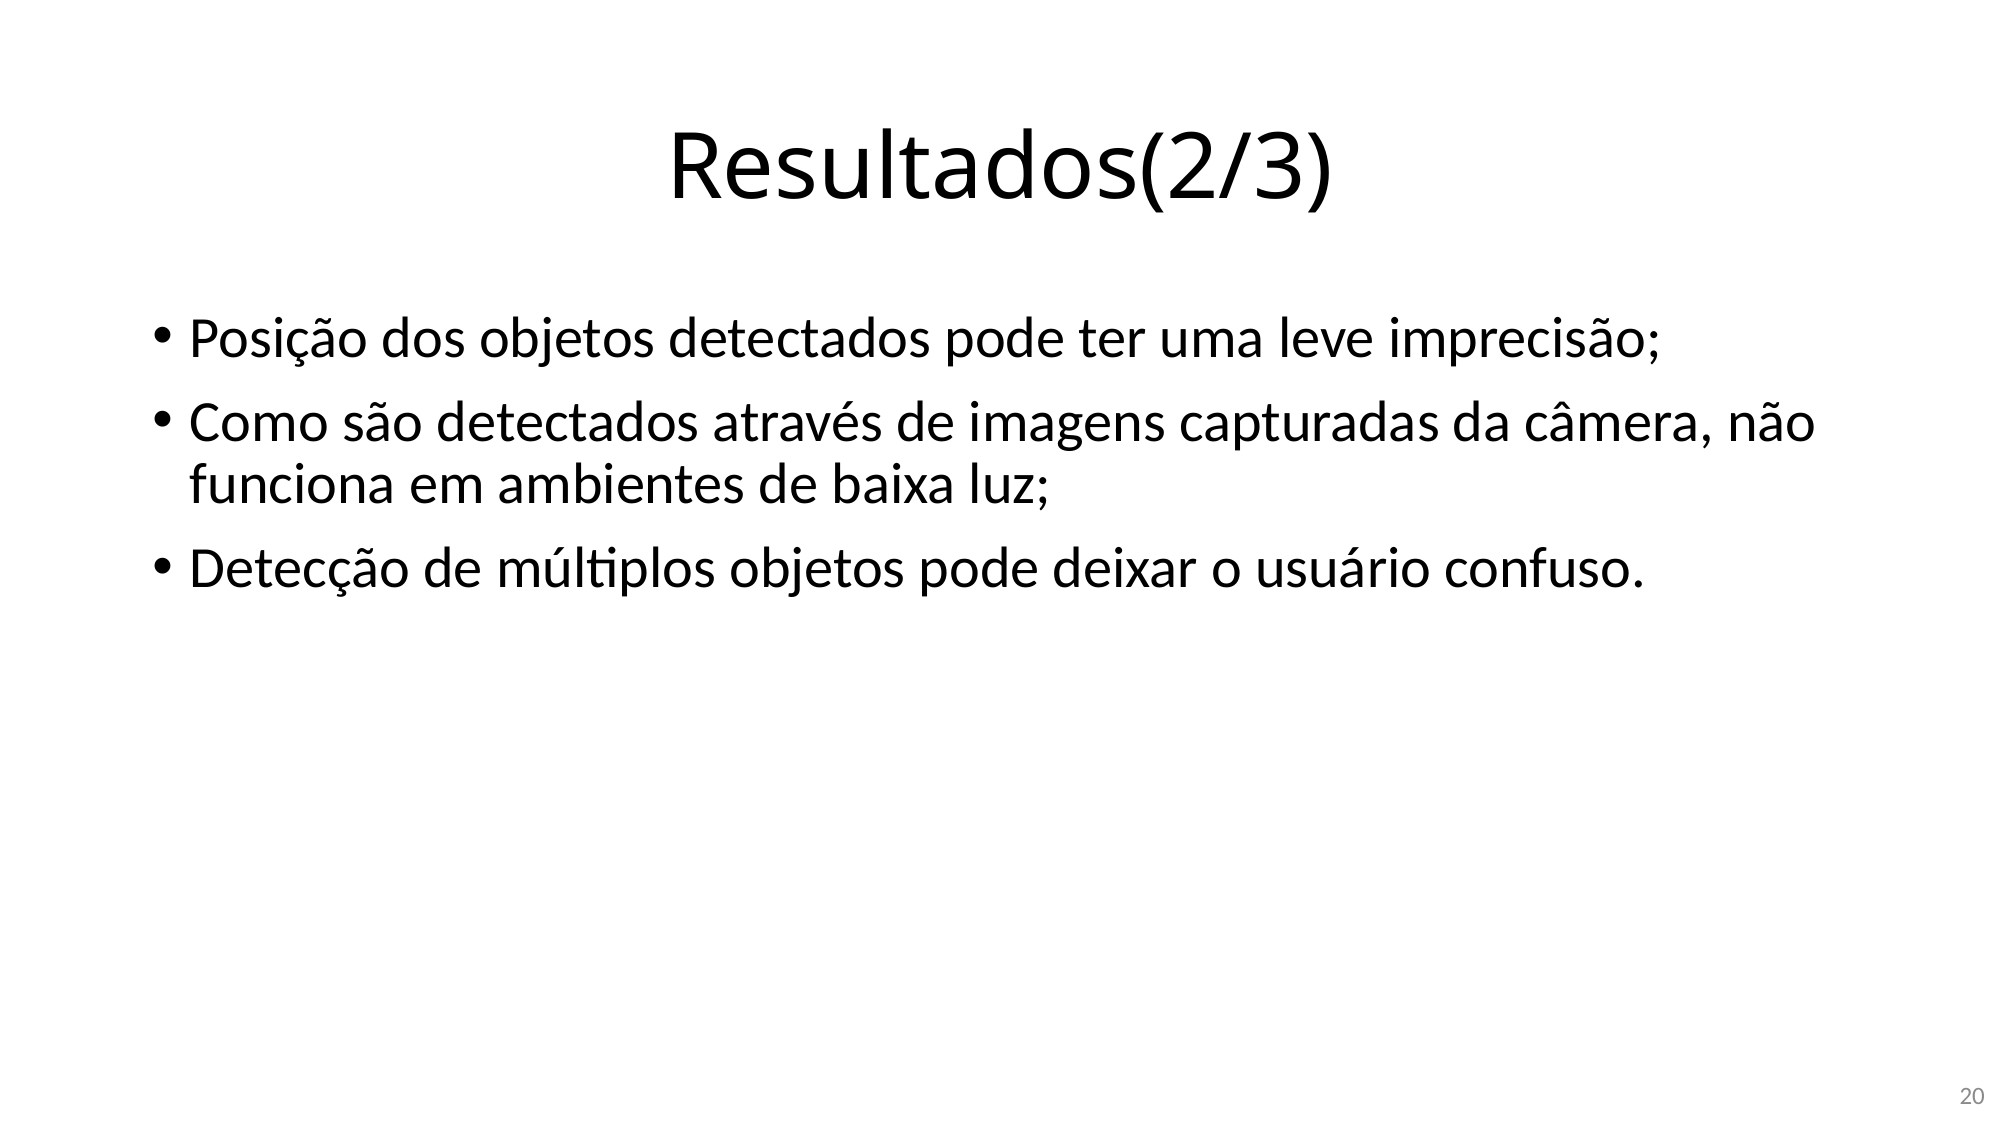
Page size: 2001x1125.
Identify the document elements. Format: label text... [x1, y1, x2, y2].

title Resultados(2/3) [137, 59, 1863, 278]
list Posição dos objetos detectados pode ter uma leve imprecisão; Como são detectados através de imagens capturadas da câmera, não funciona em ambientes de baixa luz; Detecção de múltiplos objetos pode deixar o usuário confuso. [137, 299, 1863, 1014]
slide_number 20 [1550, 1065, 2000, 1125]
